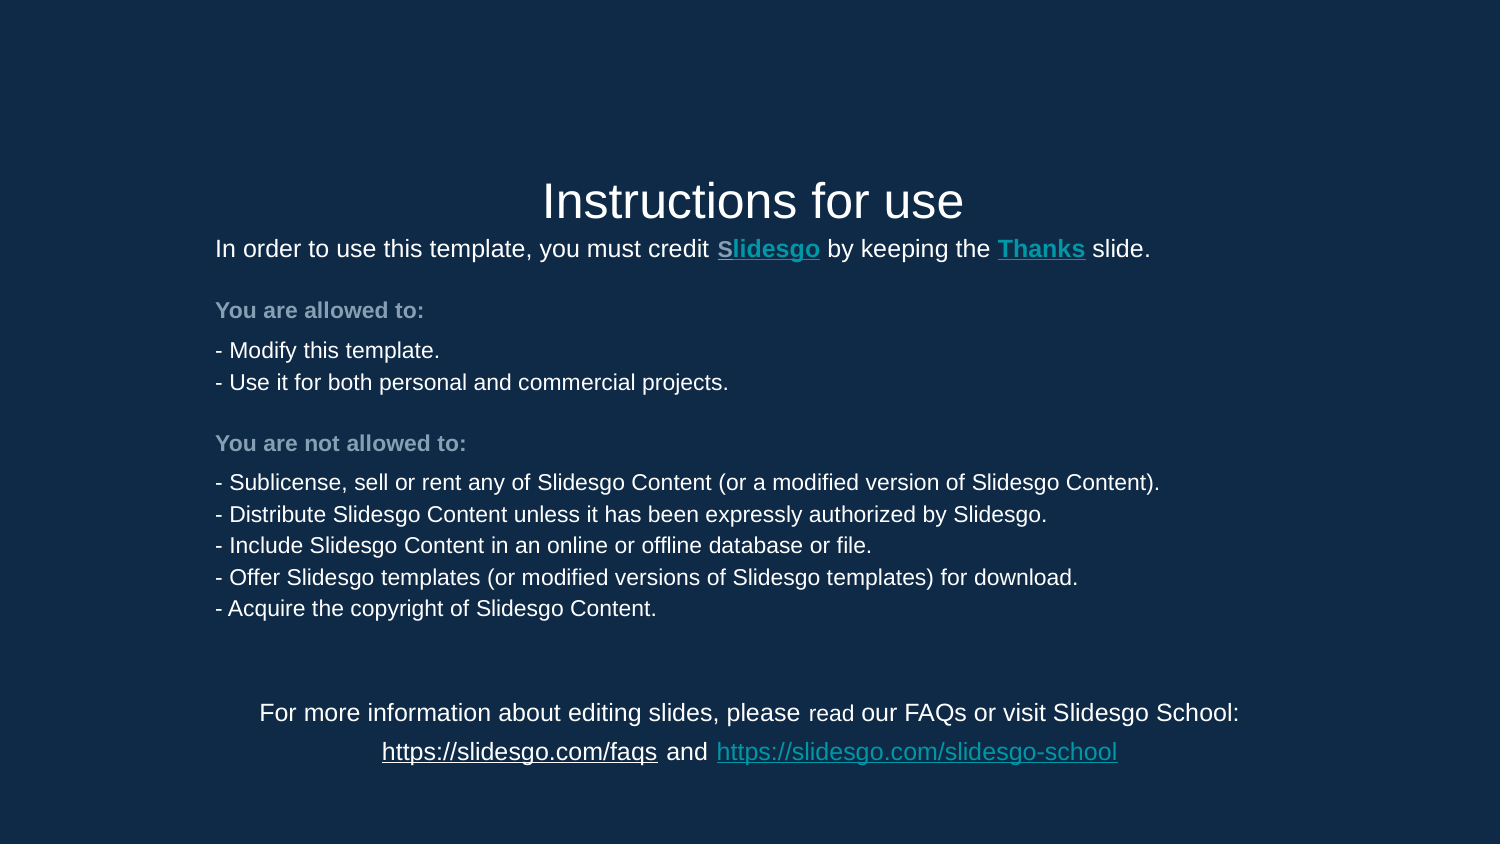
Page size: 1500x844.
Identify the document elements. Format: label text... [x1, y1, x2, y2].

title Instructions for use [175, 153, 1332, 233]
list In order to use this template, you must credit Slidesgo by keeping the Thanks slide. You are allowed to: - Modify this template. - Use it for both personal and commercial projects. You are not allowed to: - Sublicense, sell or rent any of Slidesgo Content (or a modified version of Slidesgo Content). - Distribute Slidesgo Content unless it has been expressly authorized by Slidesgo. - Include Slidesgo Content in an online or offline database or file. - Offer Slidesgo templates (or modified versions of Slidesgo templates) for download. - Acquire the copyright of Slidesgo Content. [200, 213, 1357, 286]
list For more information about editing slides, please read our FAQs or visit Slidesgo School: https://slidesgo.com/faqs and https://slidesgo.com/slidesgo-school [171, 676, 1328, 749]
